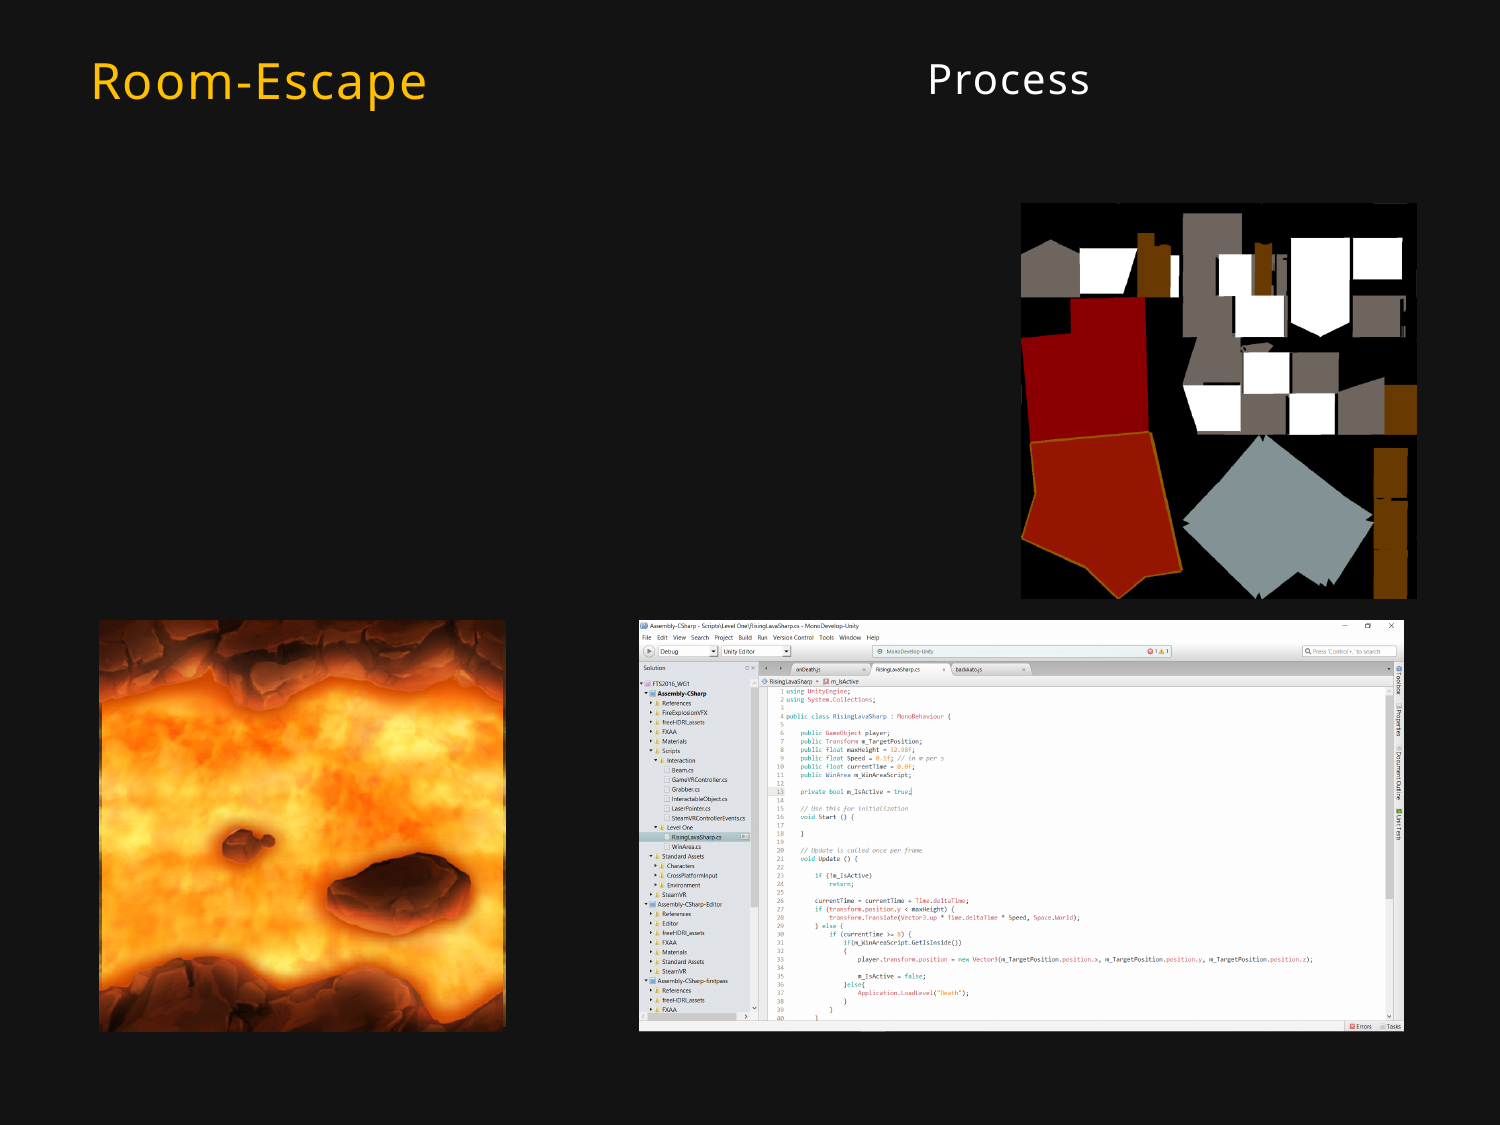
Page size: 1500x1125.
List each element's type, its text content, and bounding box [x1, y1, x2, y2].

picture [99, 620, 506, 1032]
list Process [1063, 45, 1271, 116]
title Room-Escape [75, 45, 1063, 116]
picture [1021, 203, 1417, 599]
picture [639, 620, 1404, 1032]
